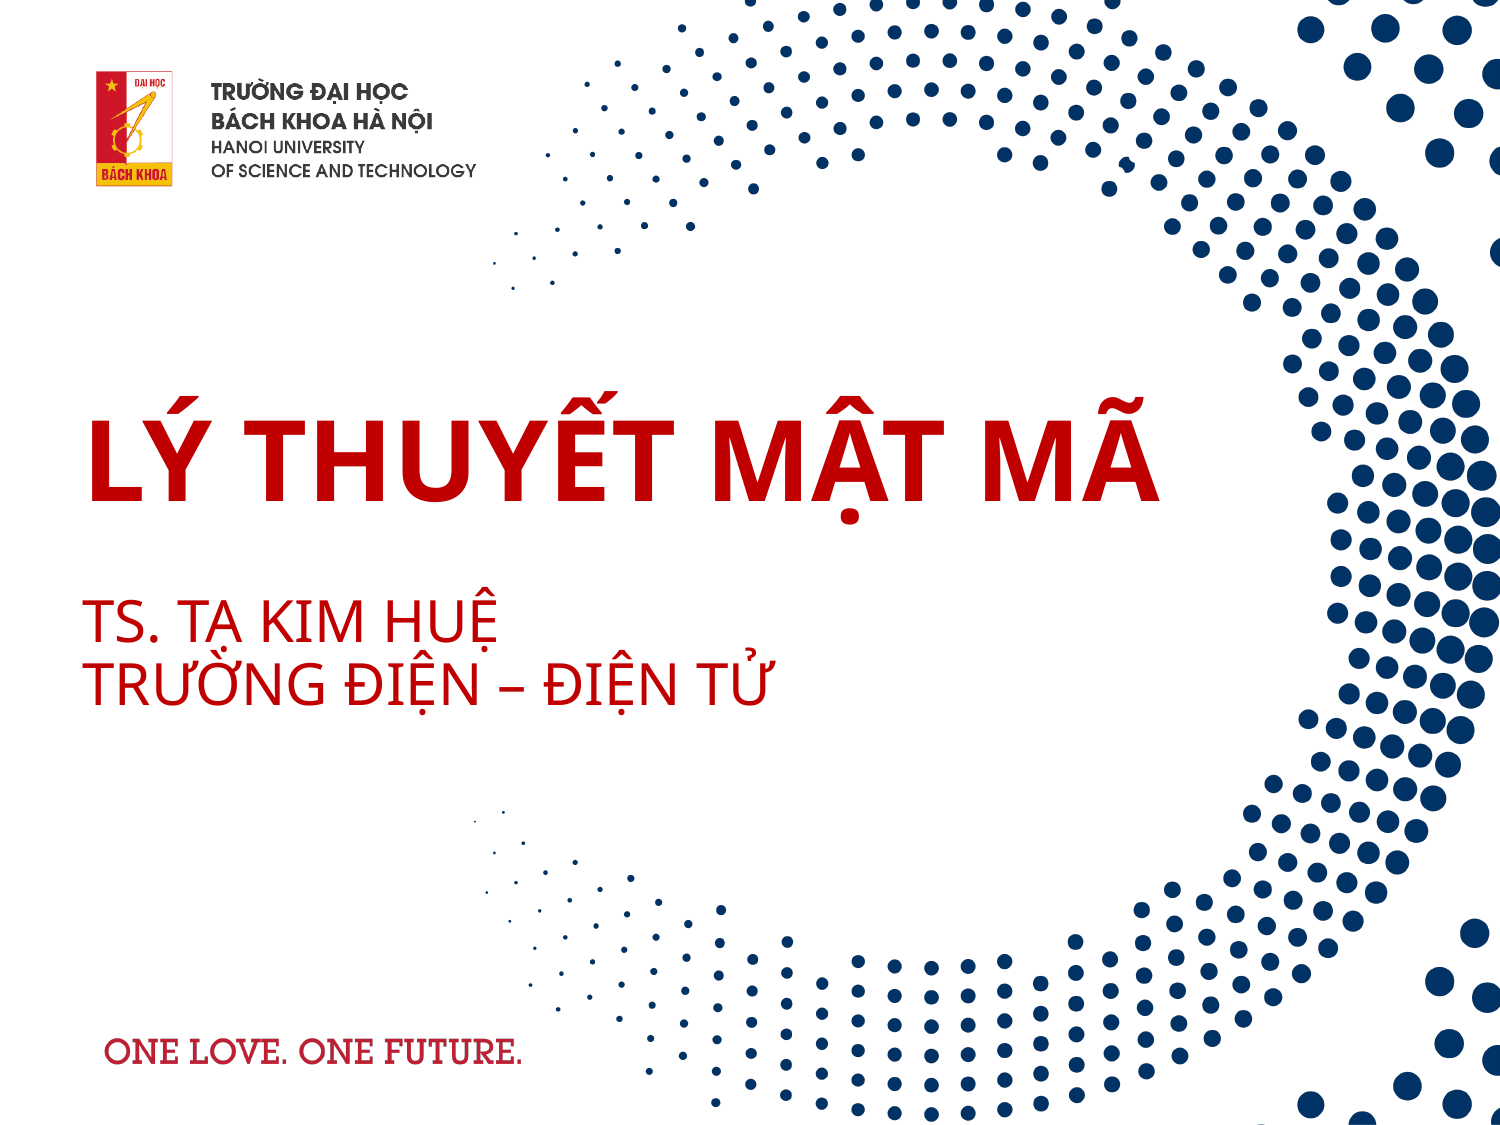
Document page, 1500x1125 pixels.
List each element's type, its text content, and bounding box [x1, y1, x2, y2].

picture [0, 0, 1500, 1125]
text_box TS. TẠ KIM HUỆ TRƯỜNG ĐIỆN – ĐIỆN TỬ [67, 585, 1273, 725]
text_box LÝ THUYẾT MẬT MÃ [67, 397, 1273, 537]
